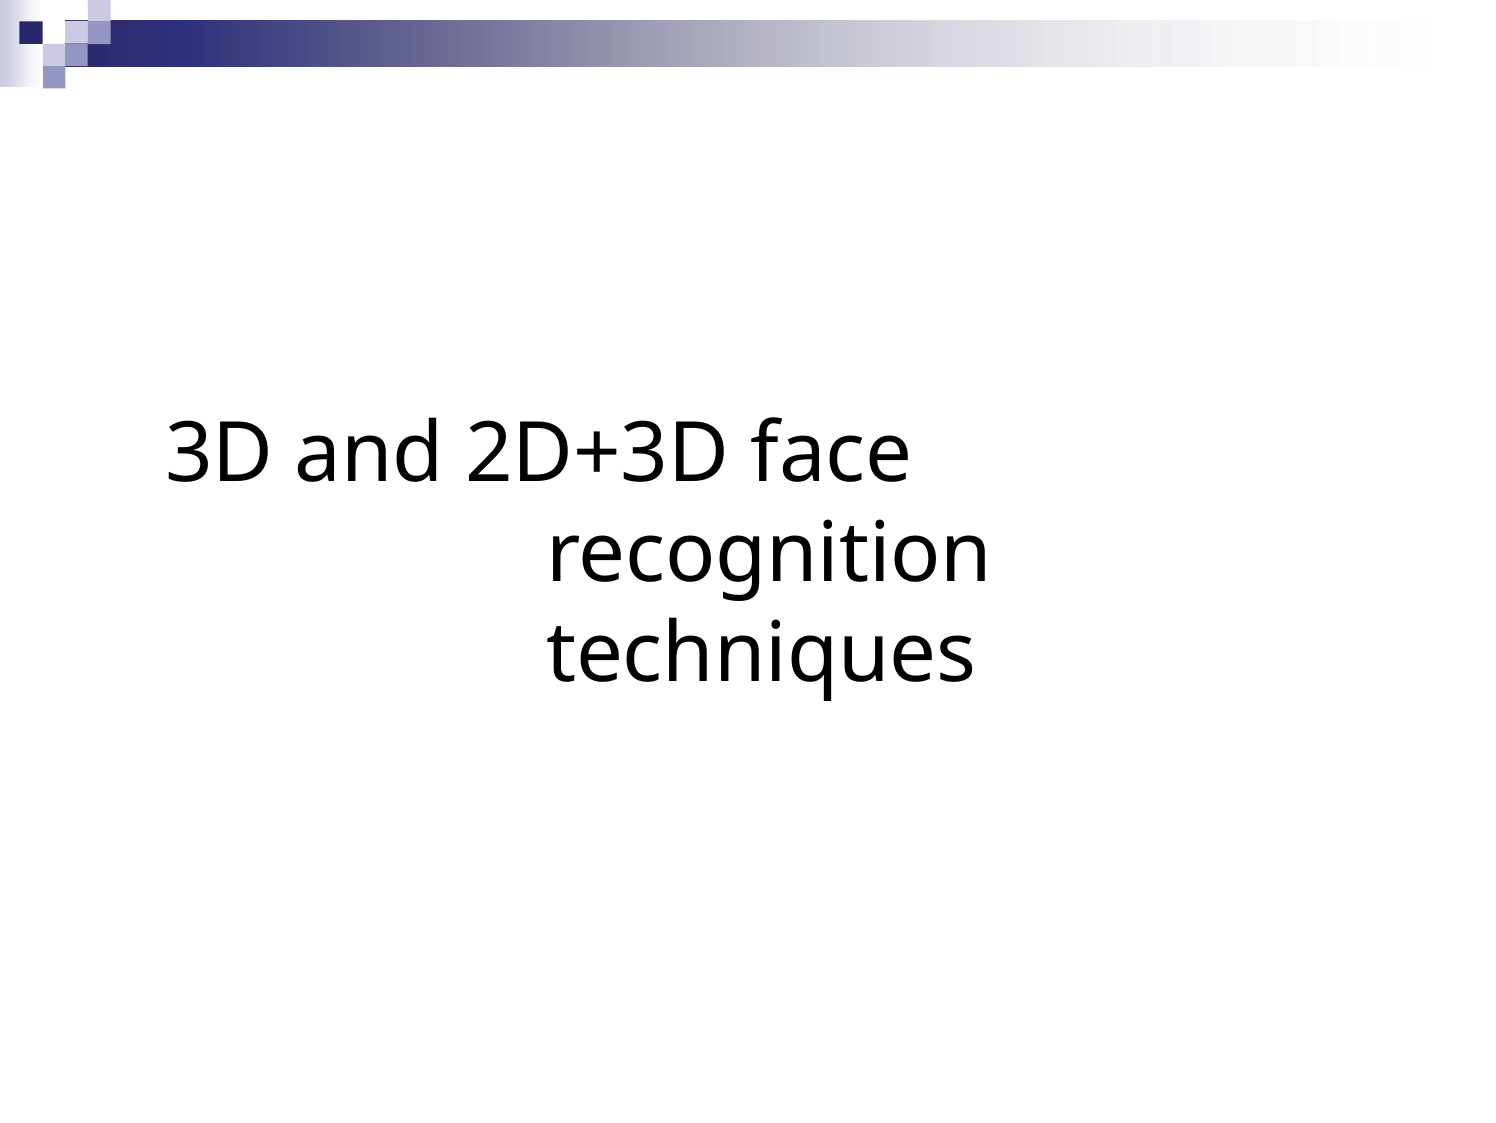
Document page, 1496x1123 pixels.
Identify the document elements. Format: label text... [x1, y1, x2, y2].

title 3D and 2D+3D face recognition techniques [163, 396, 1333, 699]
picture [88, 20, 1429, 67]
picture [0, 0, 41, 87]
